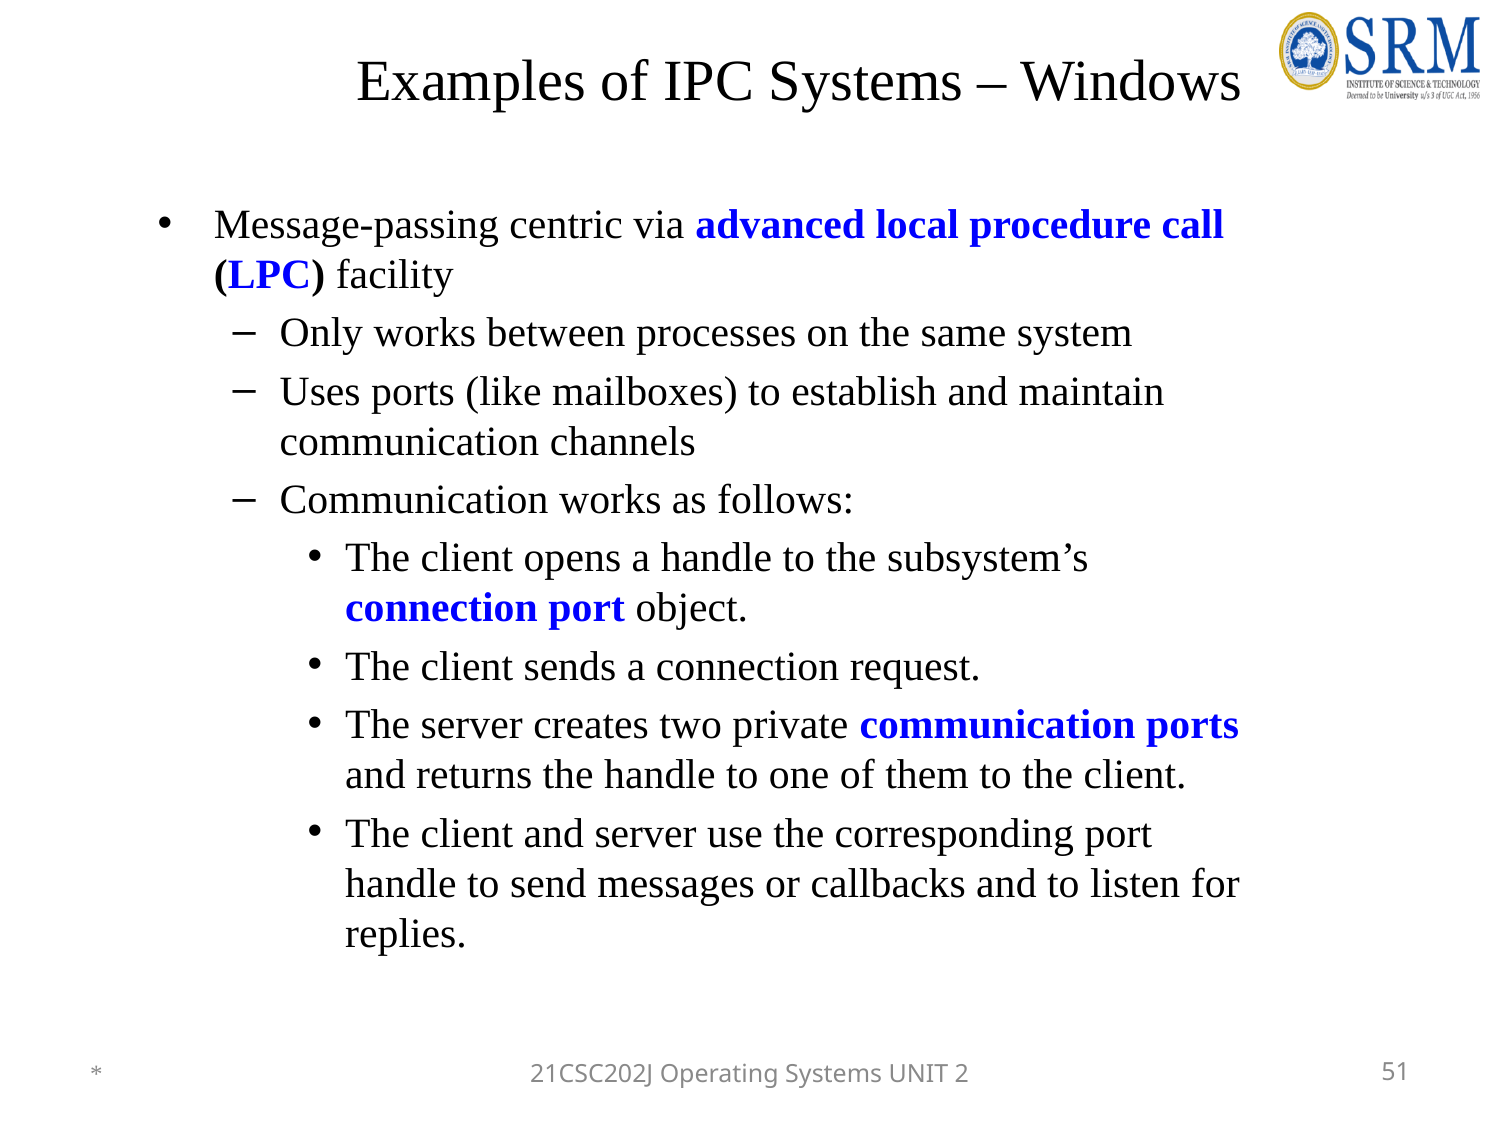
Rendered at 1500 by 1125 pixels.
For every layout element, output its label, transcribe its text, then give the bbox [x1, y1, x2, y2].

picture [1279, 12, 1480, 100]
title Examples of IPC Systems – Windows [124, 29, 1475, 125]
list Message-passing centric via advanced local procedure call (LPC) facility Only works between processes on the same system Uses ports (like mailboxes) to establish and maintain communication channels Communication works as follows: The client opens a handle to the subsystem’s connection port object. The client sends a connection request. The server creates two private communication ports and returns the handle to one of them to the client. The client and server use the corresponding port handle to send messages or callbacks and to listen for replies. [142, 189, 1283, 933]
text_box * [75, 1042, 425, 1103]
text_box 21CSC202J Operating Systems UNIT 2 [512, 1042, 988, 1103]
text_box 51 [1074, 1042, 1425, 1103]
